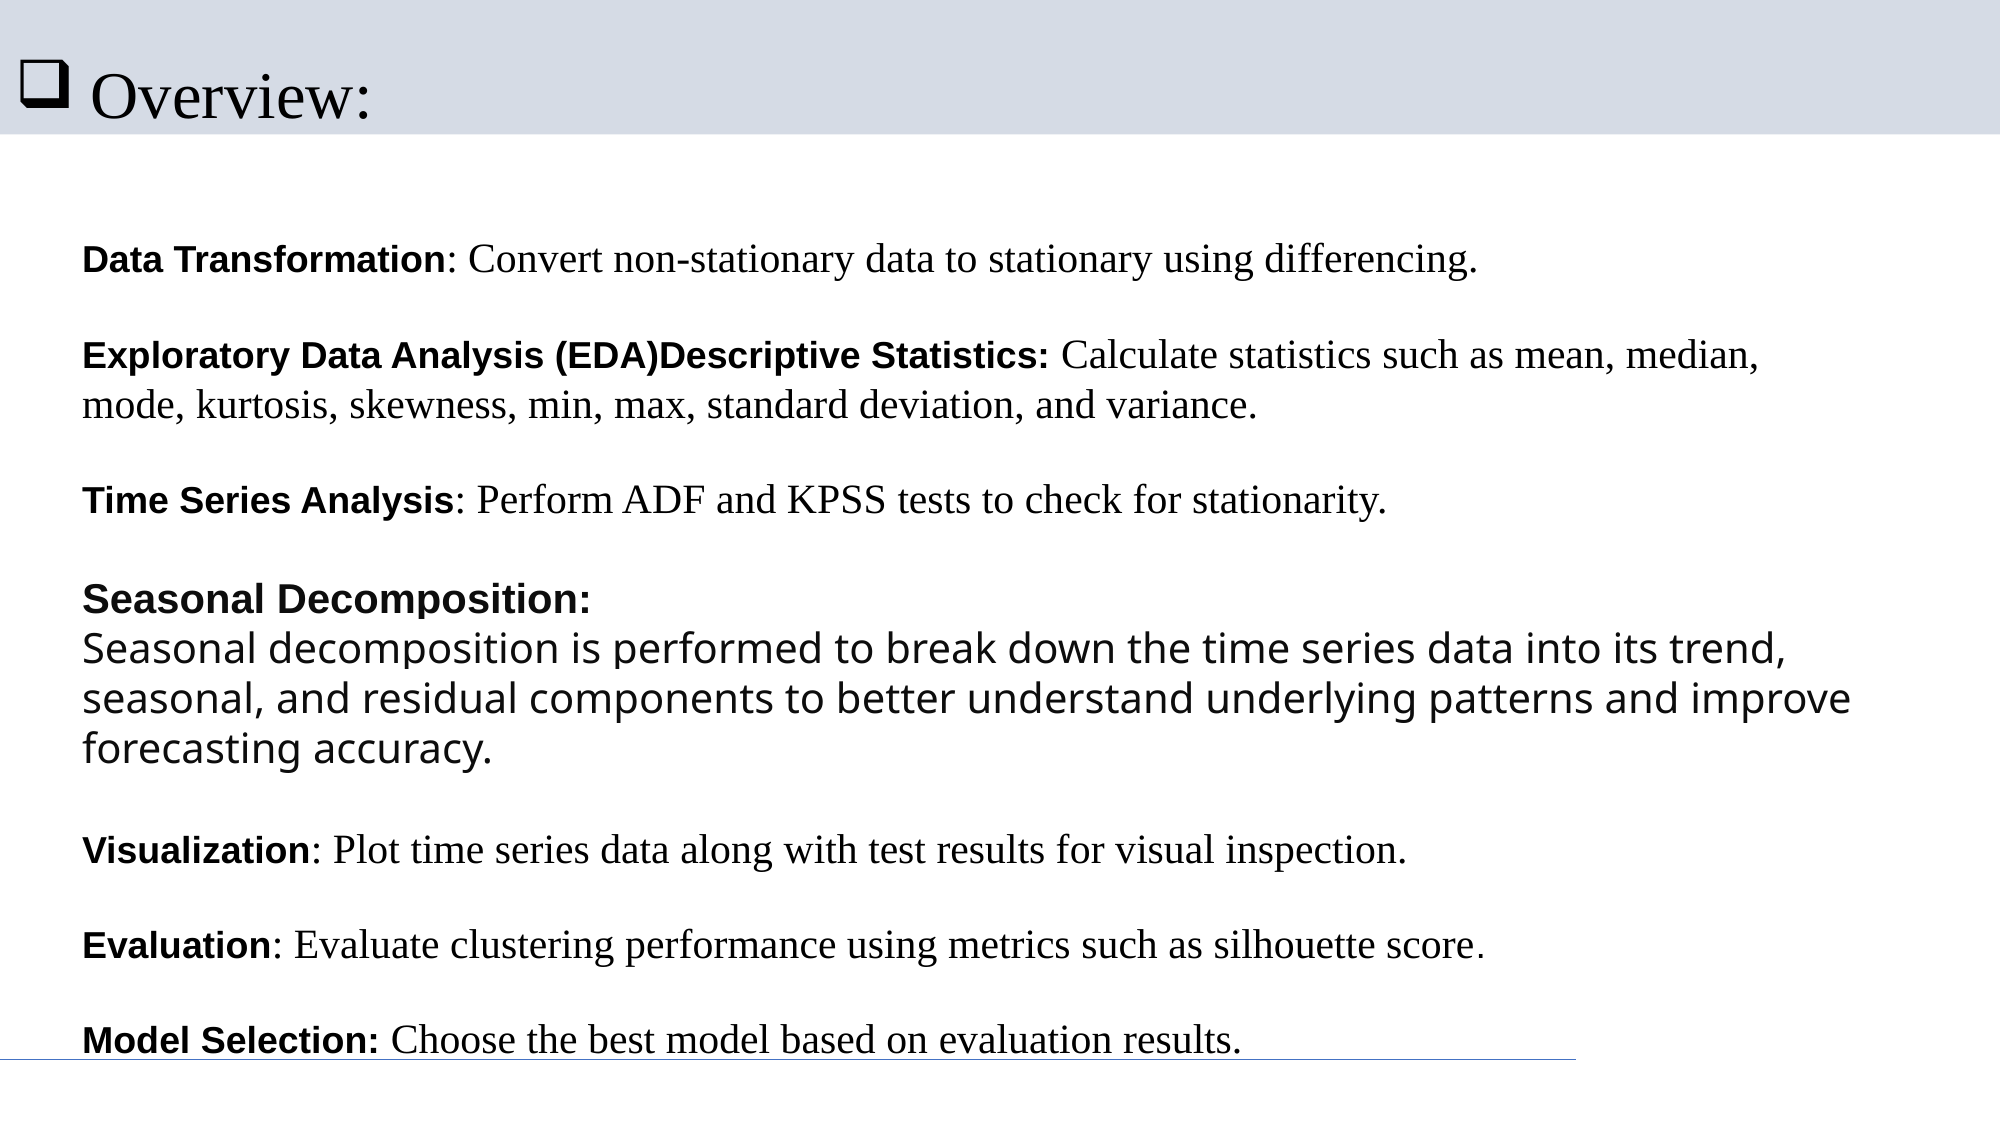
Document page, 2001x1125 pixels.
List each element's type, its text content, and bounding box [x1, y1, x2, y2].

text_box Data Transformation: Convert non-stationary data to stationary using differencing. Exploratory Data Analysis (EDA)Descriptive Statistics: Calculate statistics such as mean, median, mode, kurtosis, skewness, min, max, standard deviation, and variance. Time Series Analysis: Perform ADF and KPSS tests to check for stationarity. Seasonal Decomposition: Seasonal decomposition is performed to break down the time series data into its trend, seasonal, and residual components to better understand underlying patterns and improve forecasting accuracy. Visualization: Plot time series data along with test results for visual inspection. Evaluation: Evaluate clustering performance using metrics such as silhouette score. Model Selection: Choose the best model based on evaluation results. [67, 223, 1879, 1104]
title Overview: [0, 0, 1726, 199]
